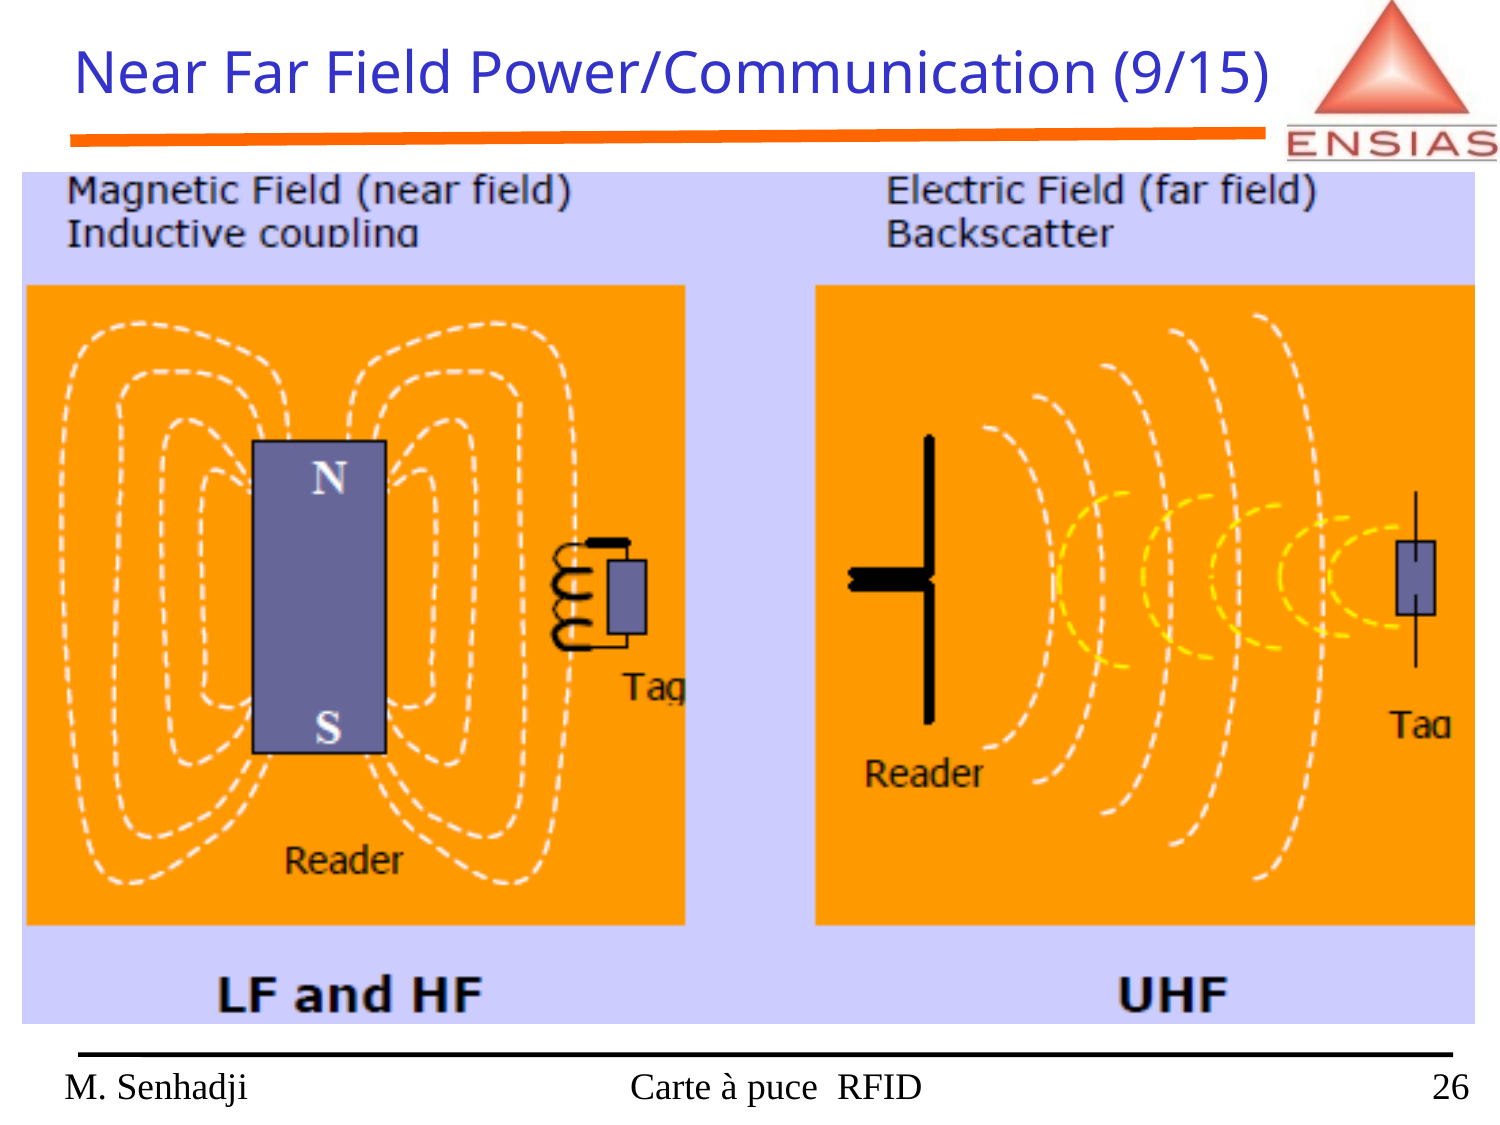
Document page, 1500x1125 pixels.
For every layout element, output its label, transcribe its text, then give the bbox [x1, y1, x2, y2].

picture [1284, 0, 1500, 164]
text_box Near Far Field Power/Communication (9/15) [58, 11, 1334, 129]
picture [21, 172, 1476, 1024]
